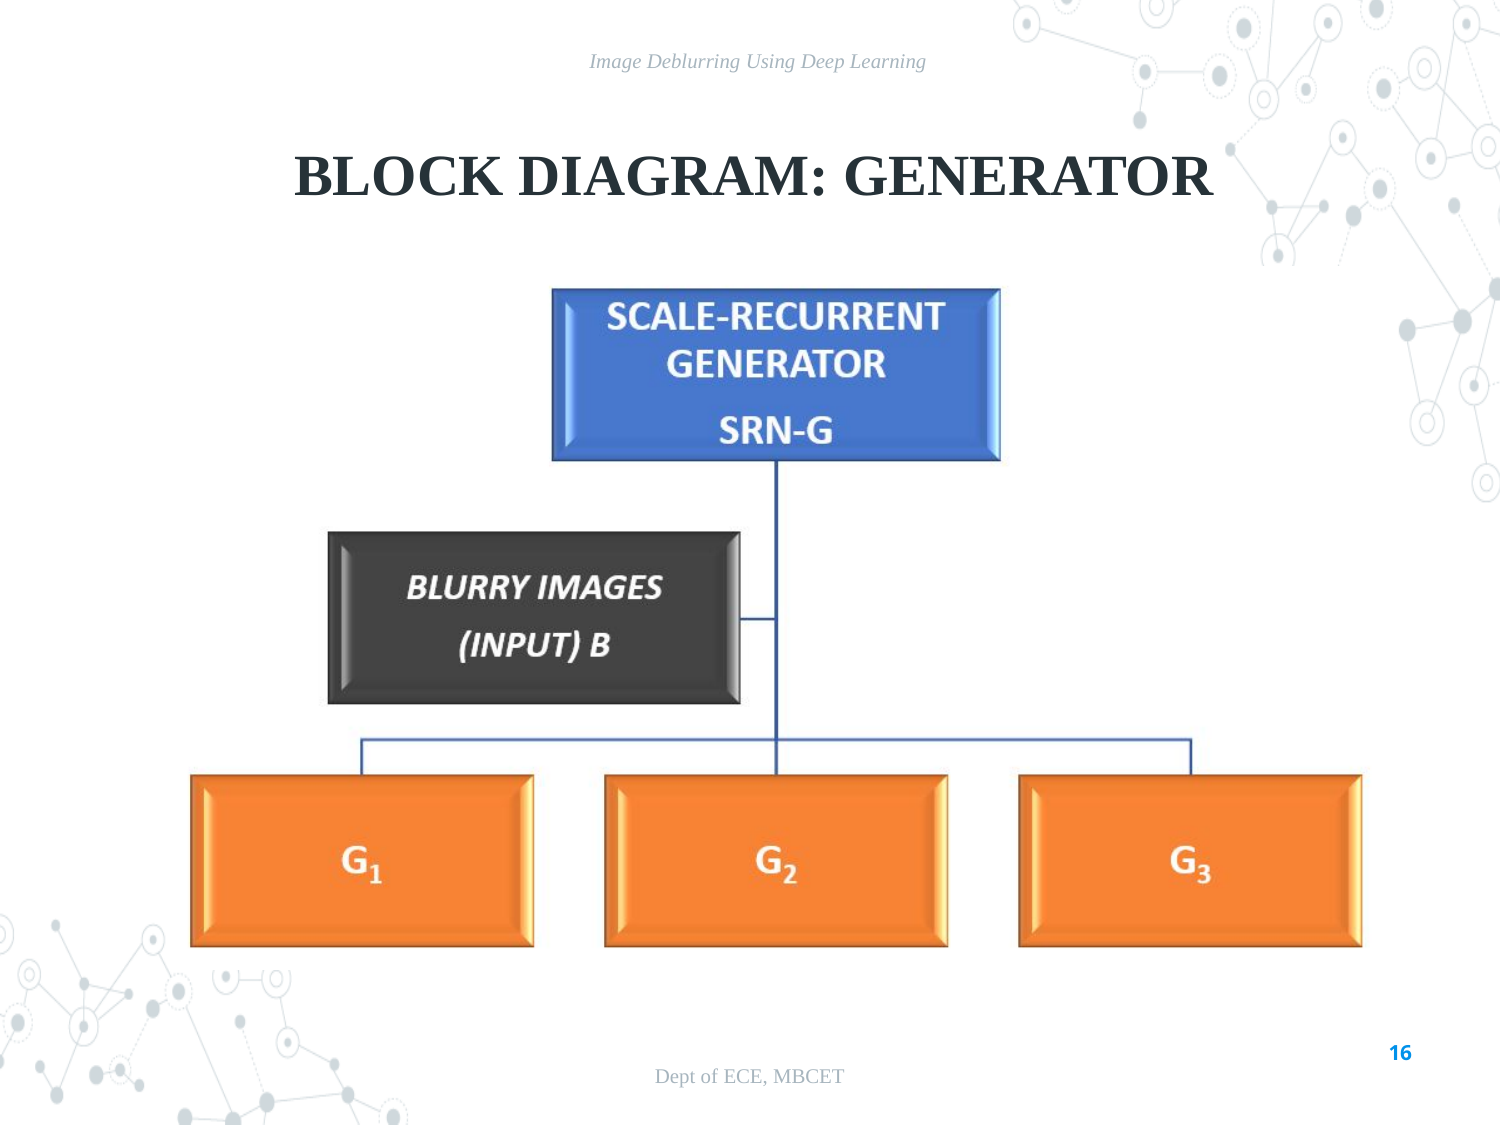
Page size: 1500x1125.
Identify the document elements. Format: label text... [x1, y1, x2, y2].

text_box BLOCK DIAGRAM: GENERATOR [264, 129, 1381, 238]
slide_number 16 [1342, 1022, 1427, 1083]
text_box Dept of ECE, MBCET [503, 1048, 996, 1125]
picture [0, 0, 1500, 1125]
text_box Image Deblurring Using Deep Learning [574, 32, 945, 107]
